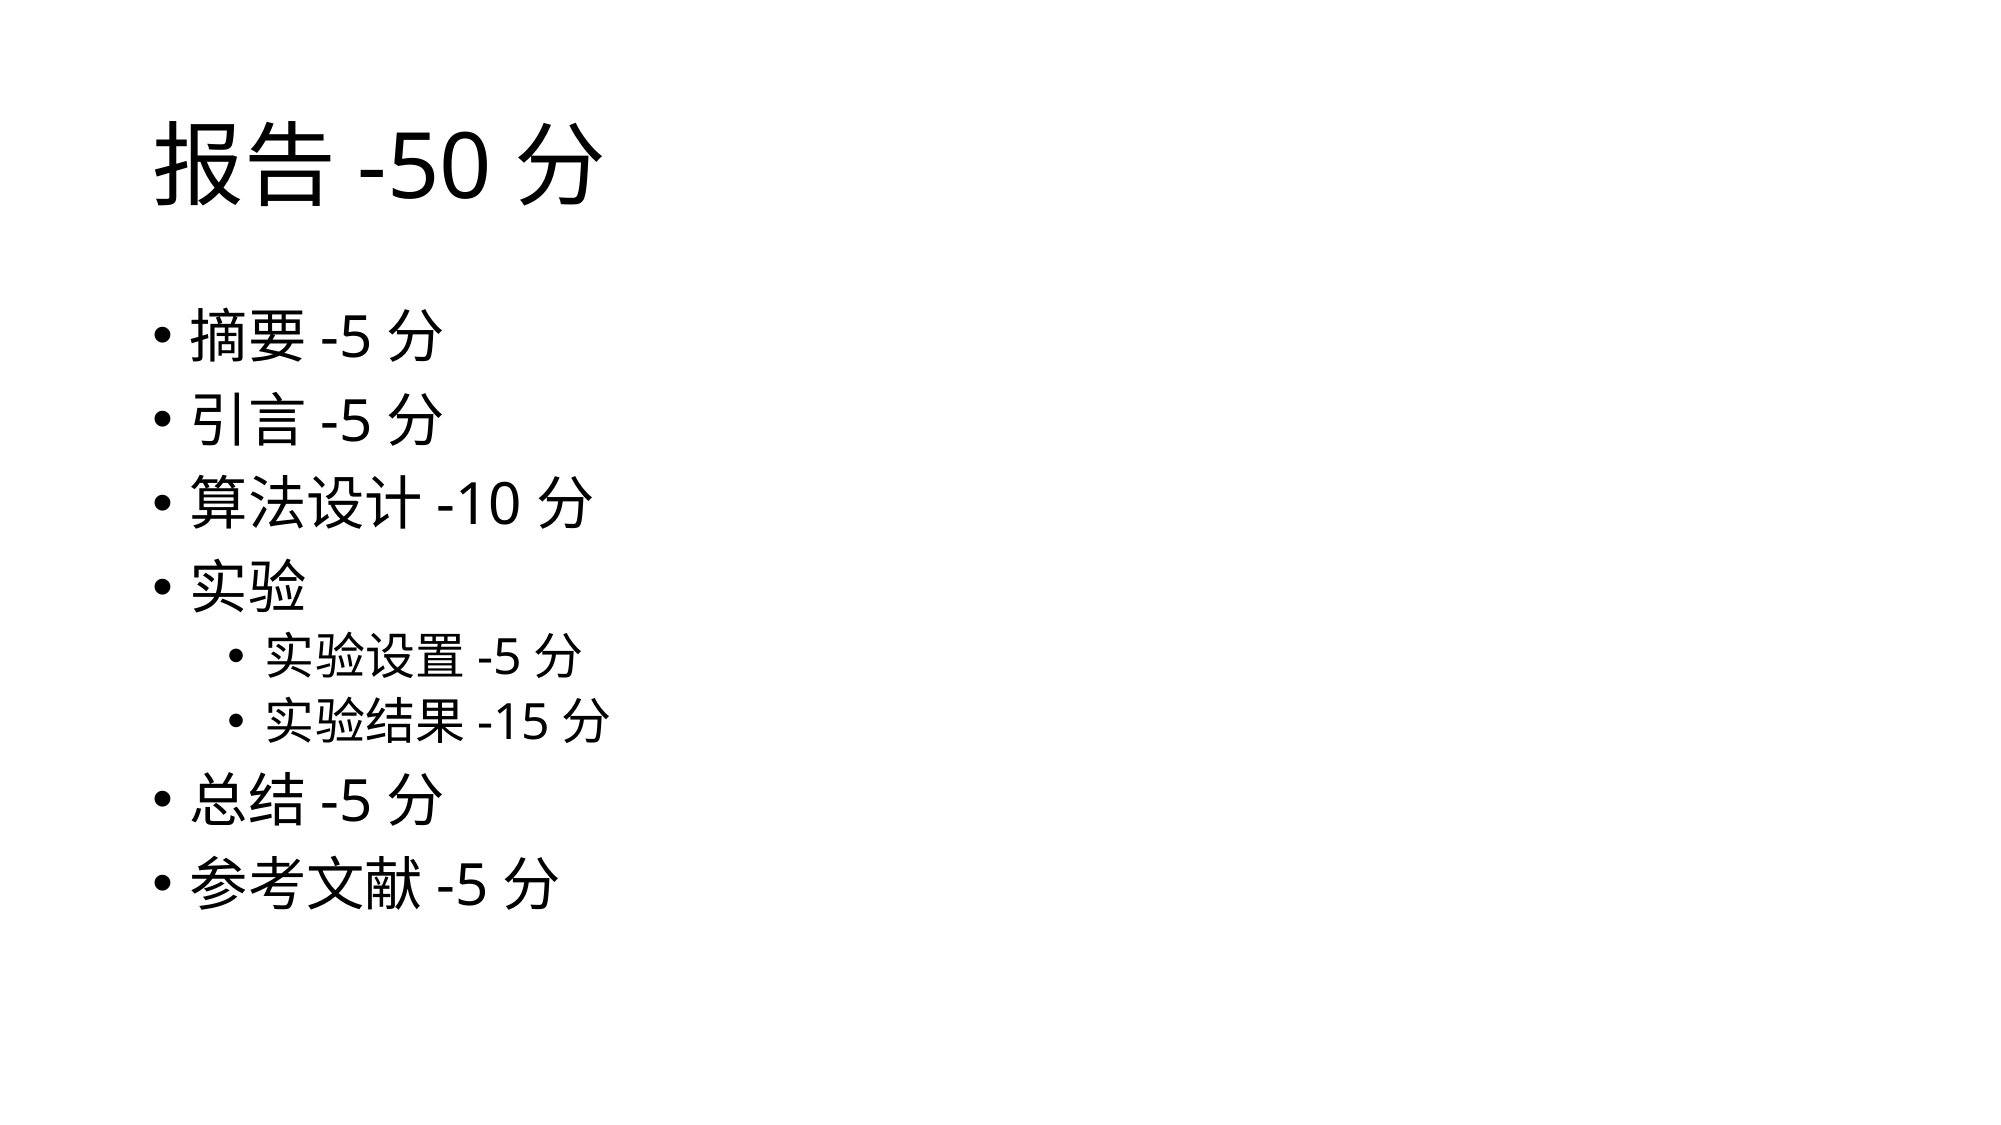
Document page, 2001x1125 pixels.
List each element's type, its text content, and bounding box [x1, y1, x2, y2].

title 报告-50分 [137, 59, 1863, 278]
list 摘要-5分 引言-5分 算法设计-10分 实验 实验设置-5分 实验结果-15分 总结-5分 参考文献-5分 [137, 299, 1863, 1014]
